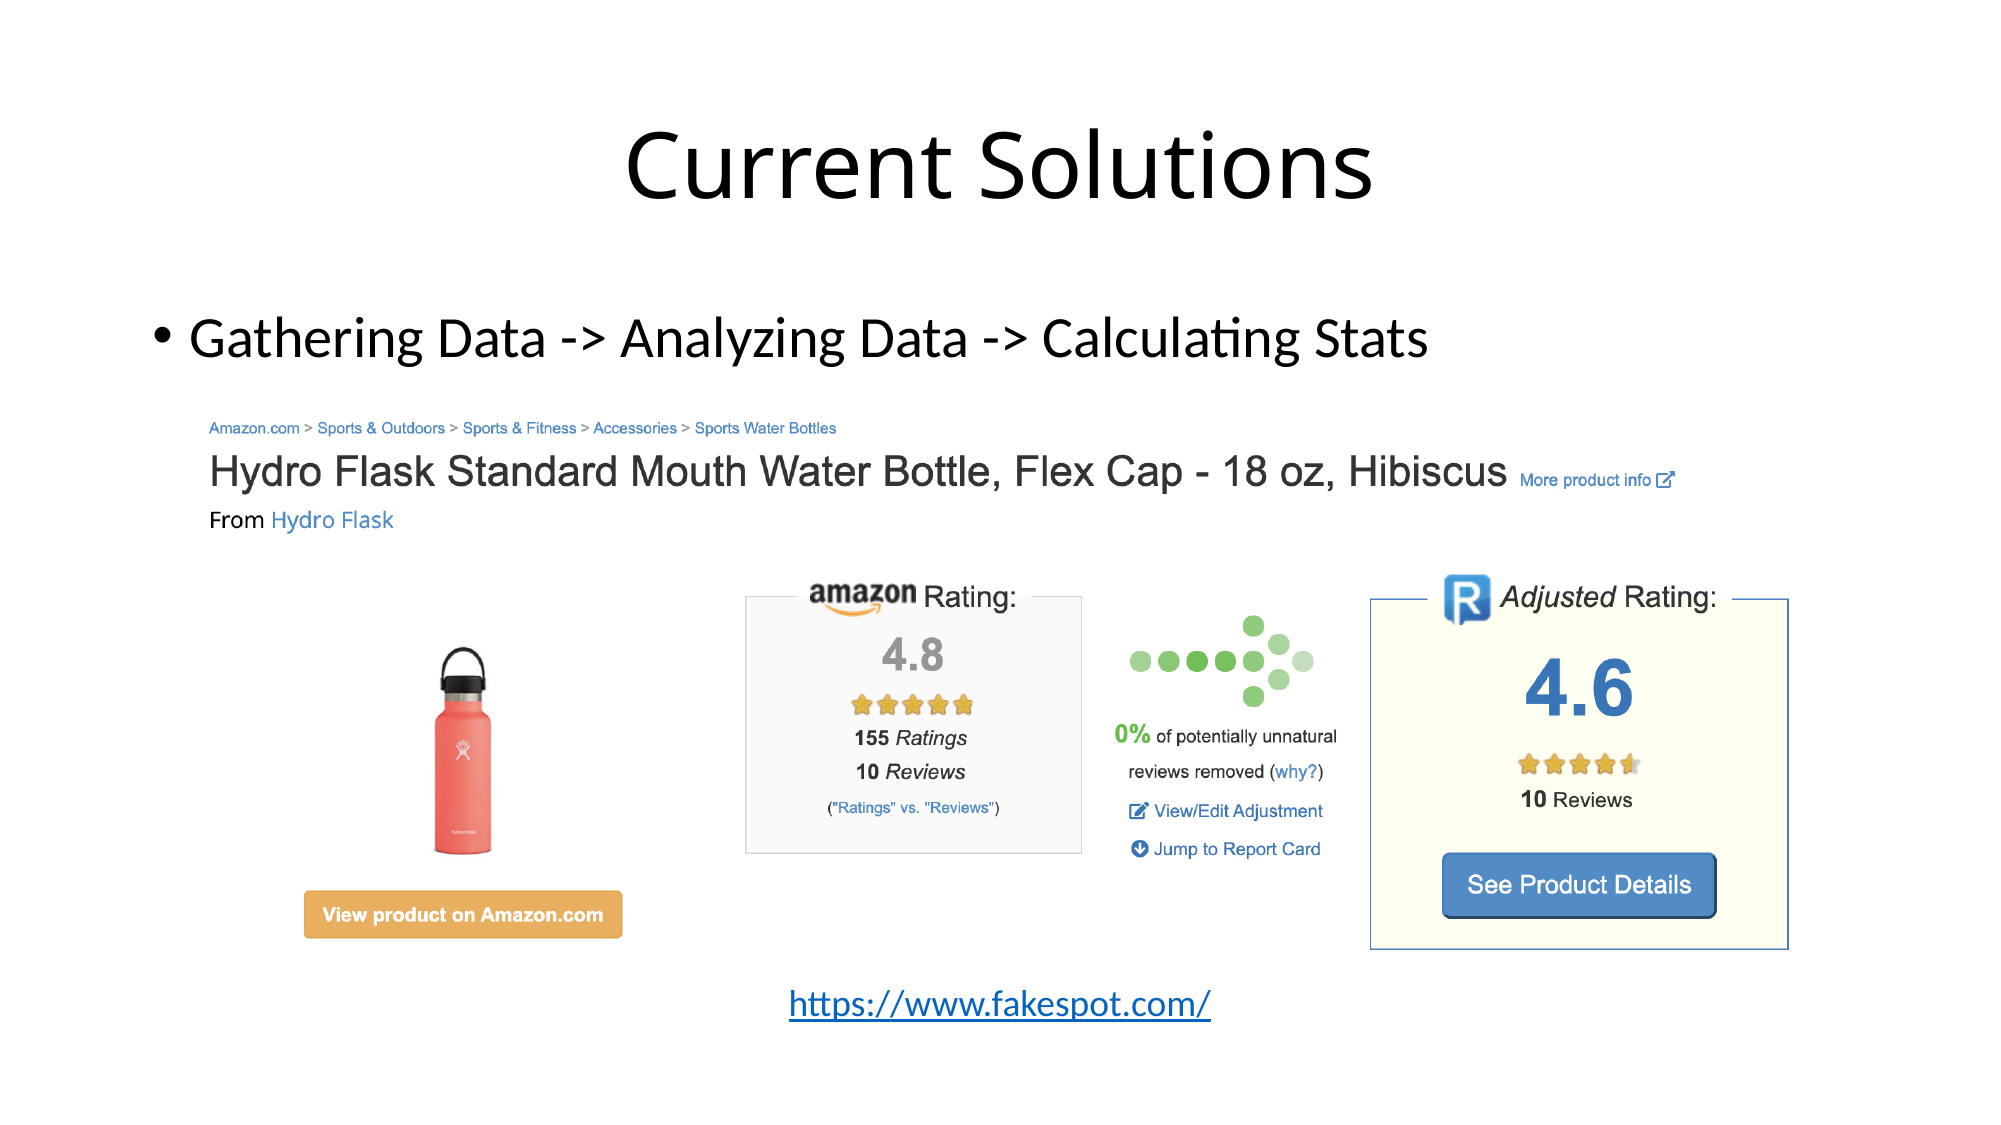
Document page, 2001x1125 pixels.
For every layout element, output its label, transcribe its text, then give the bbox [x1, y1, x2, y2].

title Current Solutions [137, 59, 1863, 278]
picture [199, 412, 1801, 972]
text_box https://www.fakespot.com/ [773, 972, 1227, 1032]
list Gathering Data -> Analyzing Data -> Calculating Stats [137, 299, 1863, 1014]
